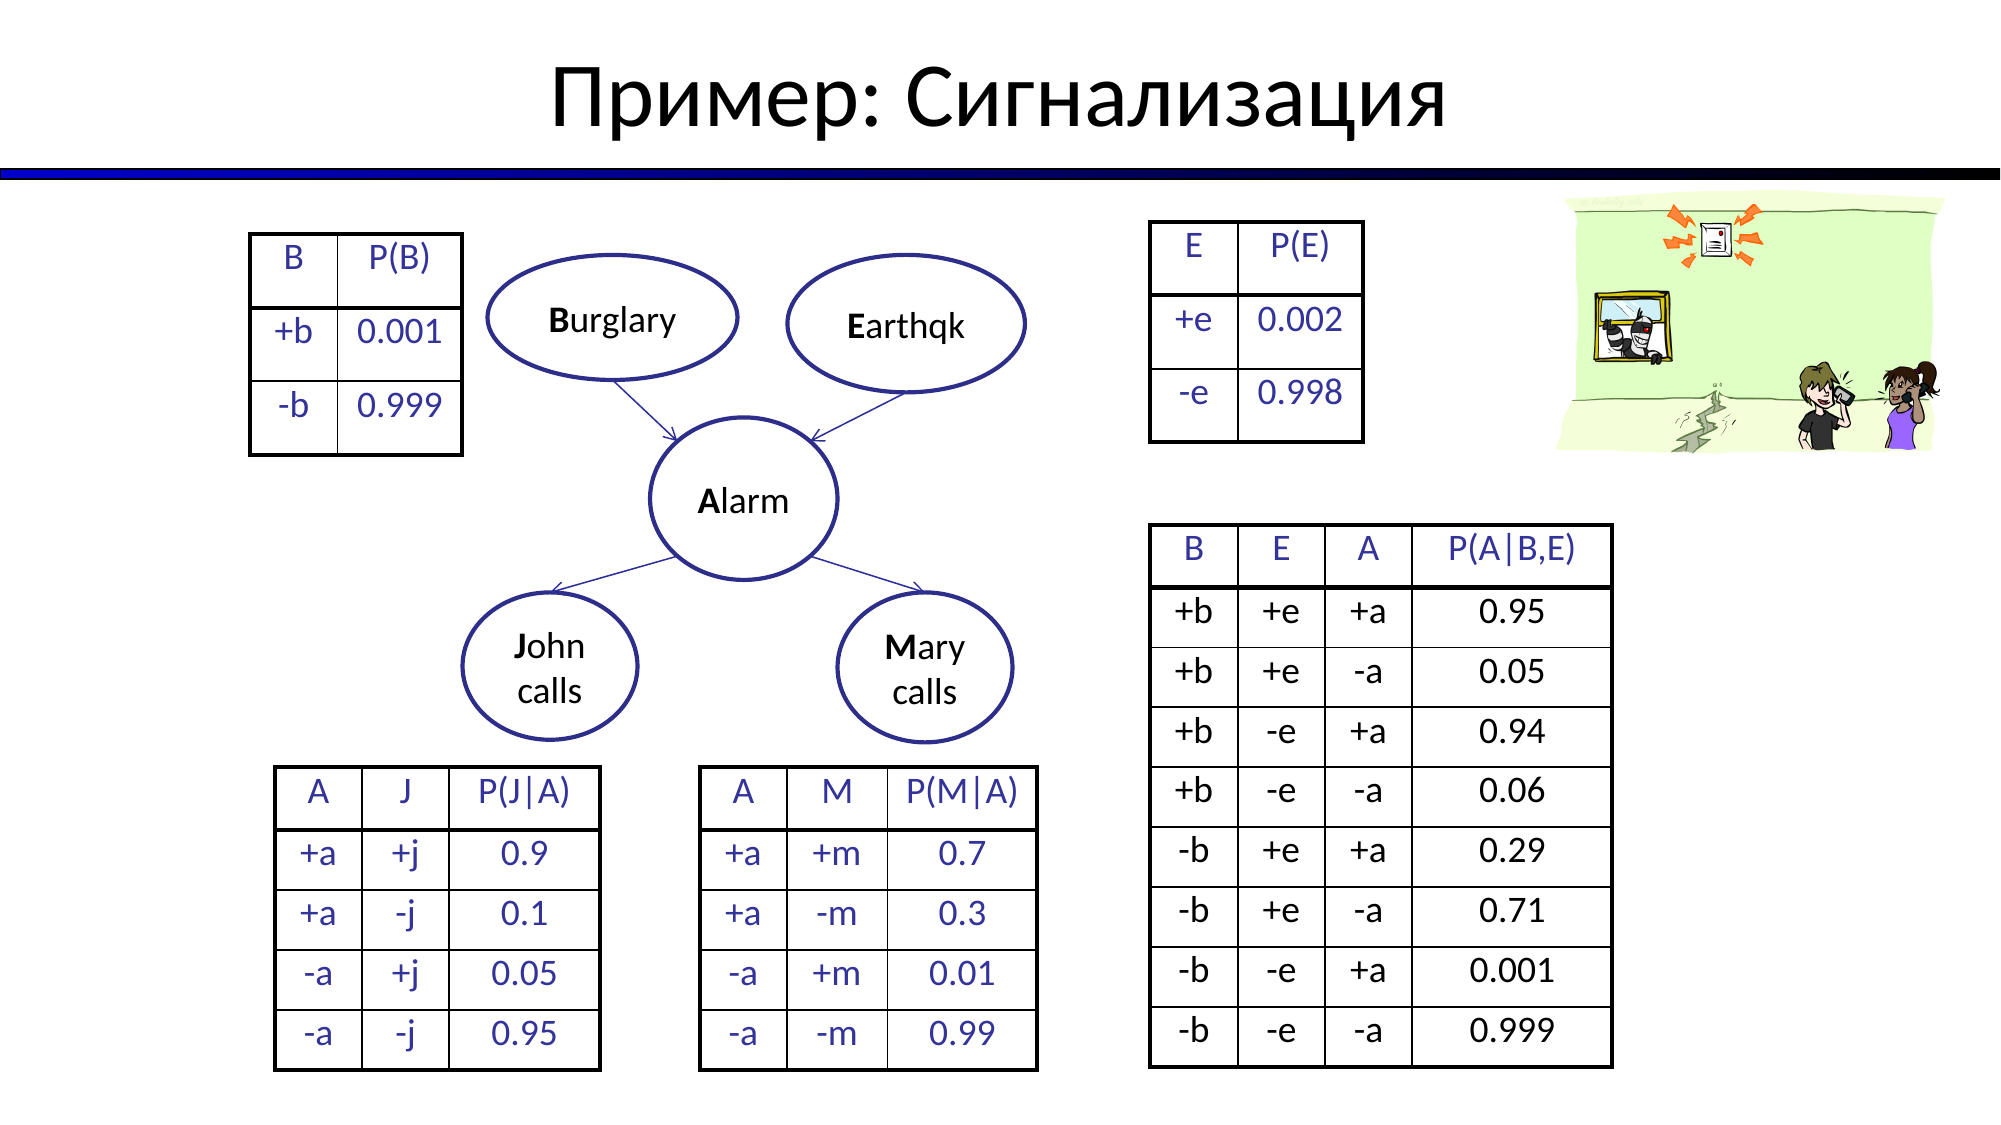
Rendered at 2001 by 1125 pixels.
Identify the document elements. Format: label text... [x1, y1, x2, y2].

table_cell +a [1326, 828, 1411, 886]
table_cell 0.999 [1413, 1008, 1610, 1065]
table_cell 0.95 [450, 1011, 598, 1068]
table_cell -j [363, 1011, 448, 1068]
table_cell 0.001 [338, 310, 460, 380]
table_cell +b [252, 310, 337, 380]
table_header B [1152, 527, 1237, 585]
text_box John calls [460, 590, 640, 742]
table_cell +b [1152, 590, 1237, 647]
picture [1549, 187, 1951, 454]
table_cell 0.3 [888, 891, 1035, 949]
text_box Burglary [485, 252, 740, 383]
table_cell -m [788, 1011, 887, 1068]
table_header J [363, 769, 448, 828]
table_cell 0.998 [1239, 370, 1361, 440]
table_cell -a [702, 951, 786, 1009]
table_cell +e [1239, 828, 1324, 886]
table_cell -j [363, 891, 448, 949]
table_cell +m [788, 951, 887, 1009]
table_cell +a [1326, 948, 1411, 1006]
table_cell 0.999 [338, 382, 460, 453]
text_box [595, 510, 632, 639]
table_cell +b [1152, 768, 1237, 826]
table_cell -e [1239, 948, 1324, 1006]
table_cell -e [1239, 708, 1324, 766]
table_header A [277, 769, 361, 828]
title Пример: Сигнализация [0, 0, 2000, 184]
table_header B [252, 236, 337, 306]
table_cell +e [1152, 297, 1237, 368]
table_cell +j [363, 951, 448, 1009]
table_cell -a [702, 1011, 786, 1068]
text_box Earthqk [785, 252, 1028, 395]
table_cell 0.94 [1413, 708, 1610, 766]
table_cell 0.29 [1413, 828, 1610, 886]
table_cell -a [277, 1011, 361, 1068]
table_cell -b [1152, 948, 1237, 1006]
table_cell +b [1152, 648, 1237, 706]
table_header E [1239, 527, 1324, 585]
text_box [849, 516, 886, 632]
table_header E [1152, 224, 1237, 293]
table_header A [1326, 527, 1411, 585]
table_cell +j [363, 832, 448, 889]
table_cell -b [1152, 1008, 1237, 1065]
table_cell -a [1326, 1008, 1411, 1065]
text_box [833, 368, 883, 466]
table_header M [788, 769, 887, 828]
table_cell +a [277, 891, 361, 949]
table_cell 0.002 [1239, 297, 1361, 368]
table_cell +a [702, 891, 786, 949]
table_cell 0.71 [1413, 888, 1610, 946]
table_cell -e [1152, 370, 1237, 440]
table_cell 0.01 [888, 951, 1035, 1009]
table_header P(B) [338, 236, 460, 306]
table_cell 0.99 [888, 1011, 1035, 1068]
table_cell -b [1152, 888, 1237, 946]
table_cell 0.95 [1413, 590, 1610, 647]
table_header P(A|B,E) [1413, 527, 1610, 585]
table_cell -a [277, 951, 361, 1009]
table_header P(J|A) [450, 769, 598, 828]
table_cell -a [1326, 648, 1411, 706]
table_cell 0.9 [450, 832, 598, 889]
table_cell +a [1326, 590, 1411, 647]
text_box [614, 377, 676, 444]
table_cell +b [1152, 708, 1237, 766]
table_cell +e [1239, 648, 1324, 706]
table_header P(E) [1239, 224, 1361, 293]
table_cell 0.05 [1413, 648, 1610, 706]
table_cell +a [1326, 708, 1411, 766]
table_cell +e [1239, 590, 1324, 647]
table_cell 0.05 [450, 951, 598, 1009]
table_cell -a [1326, 768, 1411, 826]
table_cell +a [702, 832, 786, 889]
table_cell -b [252, 382, 337, 453]
table_cell -e [1239, 1008, 1324, 1065]
table_header A [702, 769, 786, 828]
table_cell -m [788, 891, 887, 949]
text_box Mary calls [835, 590, 1015, 745]
text_box Alarm [647, 415, 840, 583]
table_header P(M|A) [888, 769, 1035, 828]
table_cell -e [1239, 768, 1324, 826]
table_cell 0.06 [1413, 768, 1610, 826]
table_cell +a [277, 832, 361, 889]
table_cell -a [1326, 888, 1411, 946]
table_cell +m [788, 832, 887, 889]
table_cell -b [1152, 828, 1237, 886]
table_cell 0.1 [450, 891, 598, 949]
table_cell +e [1239, 888, 1324, 946]
table_cell 0.7 [888, 832, 1035, 889]
table_cell 0.001 [1413, 948, 1610, 1006]
